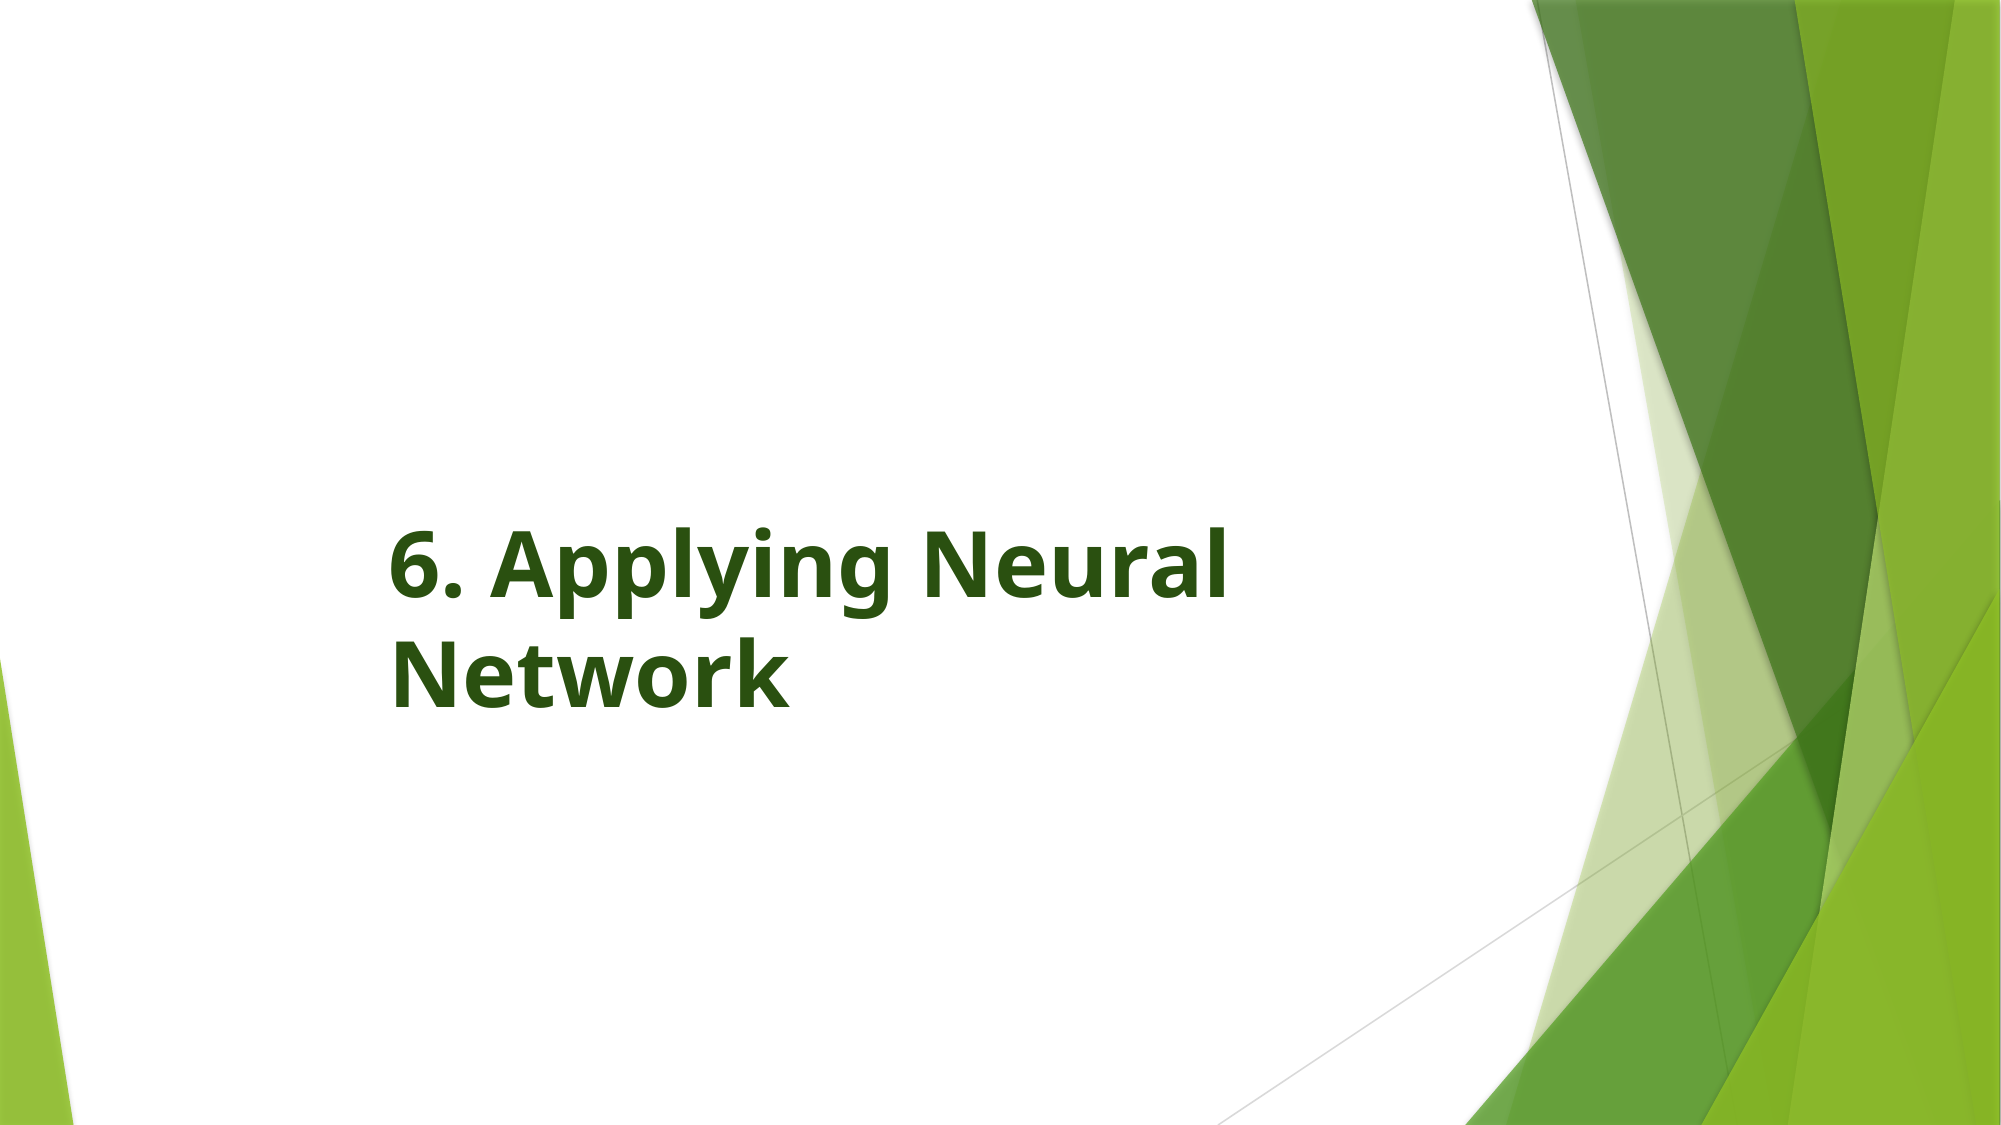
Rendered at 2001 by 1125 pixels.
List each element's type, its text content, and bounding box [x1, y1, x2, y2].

text_box 6. Applying Neural Network [373, 498, 1627, 733]
